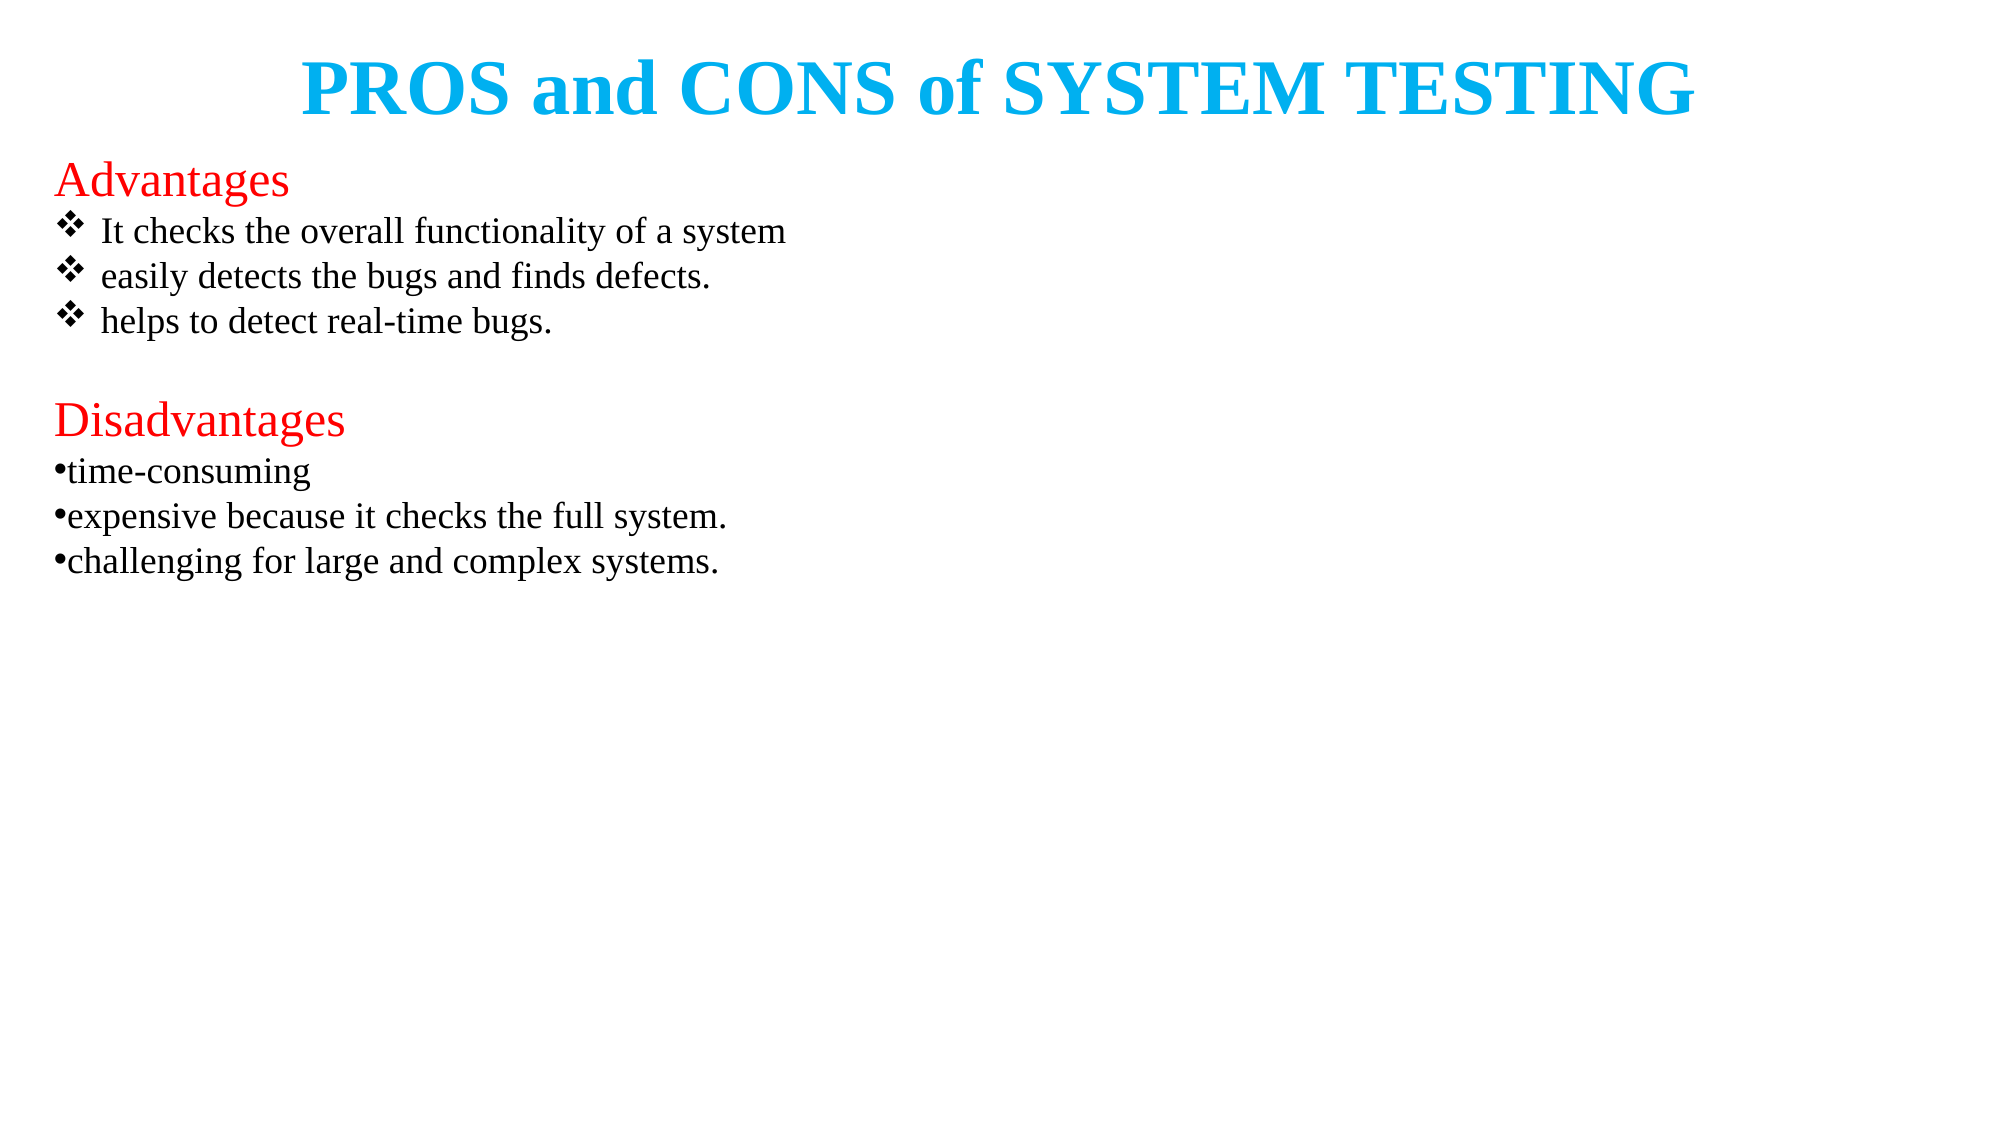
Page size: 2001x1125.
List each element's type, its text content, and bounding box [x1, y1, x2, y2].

text_box Advantages It checks the overall functionality of a system easily detects the bugs and finds defects. helps to detect real-time bugs. Disadvantages time-consuming expensive because it checks the full system. challenging for large and complex systems. [39, 139, 1765, 589]
title PROS and CONS of SYSTEM TESTING [137, 38, 1863, 140]
